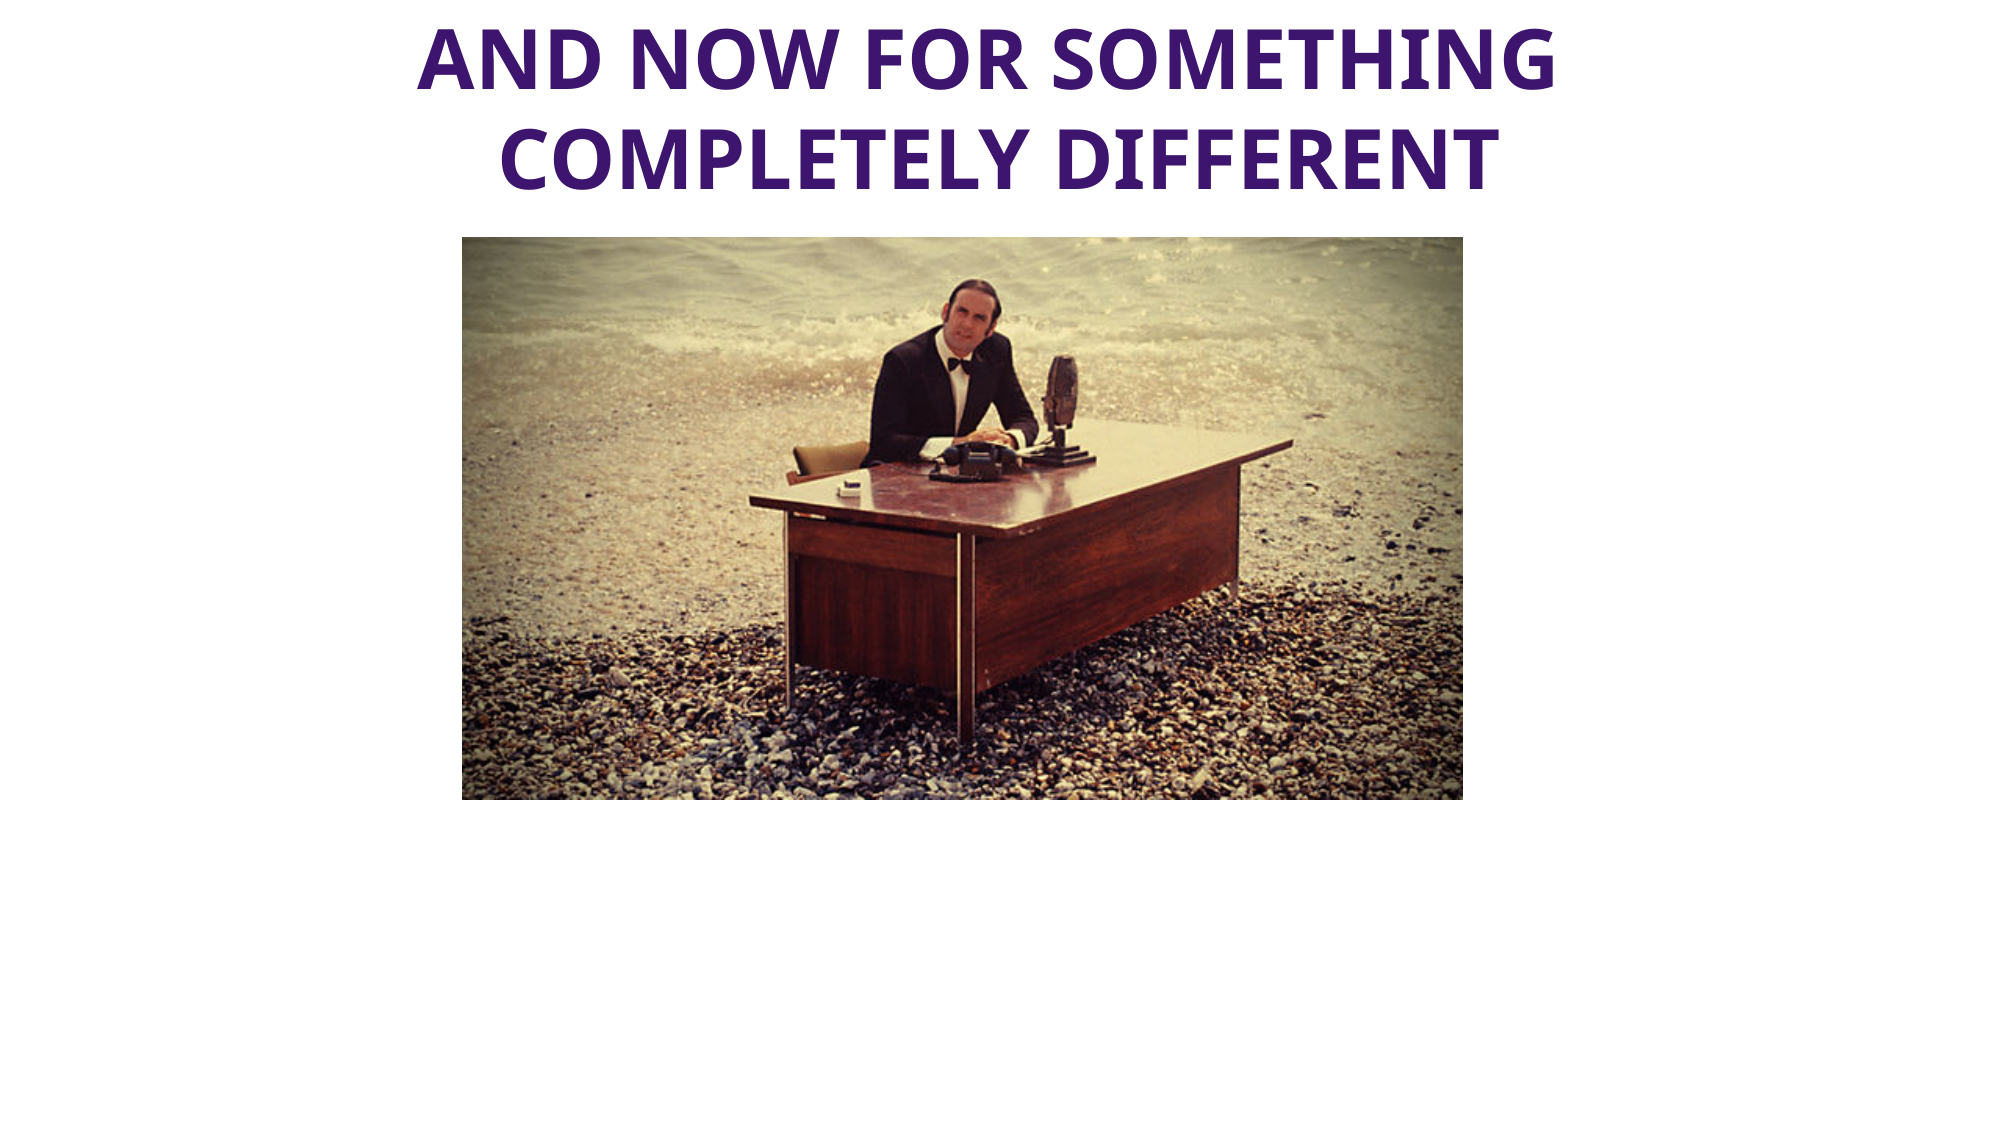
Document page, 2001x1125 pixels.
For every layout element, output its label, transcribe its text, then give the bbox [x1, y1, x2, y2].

picture [462, 237, 1463, 801]
title And now for Something completely different [0, 0, 2000, 213]
